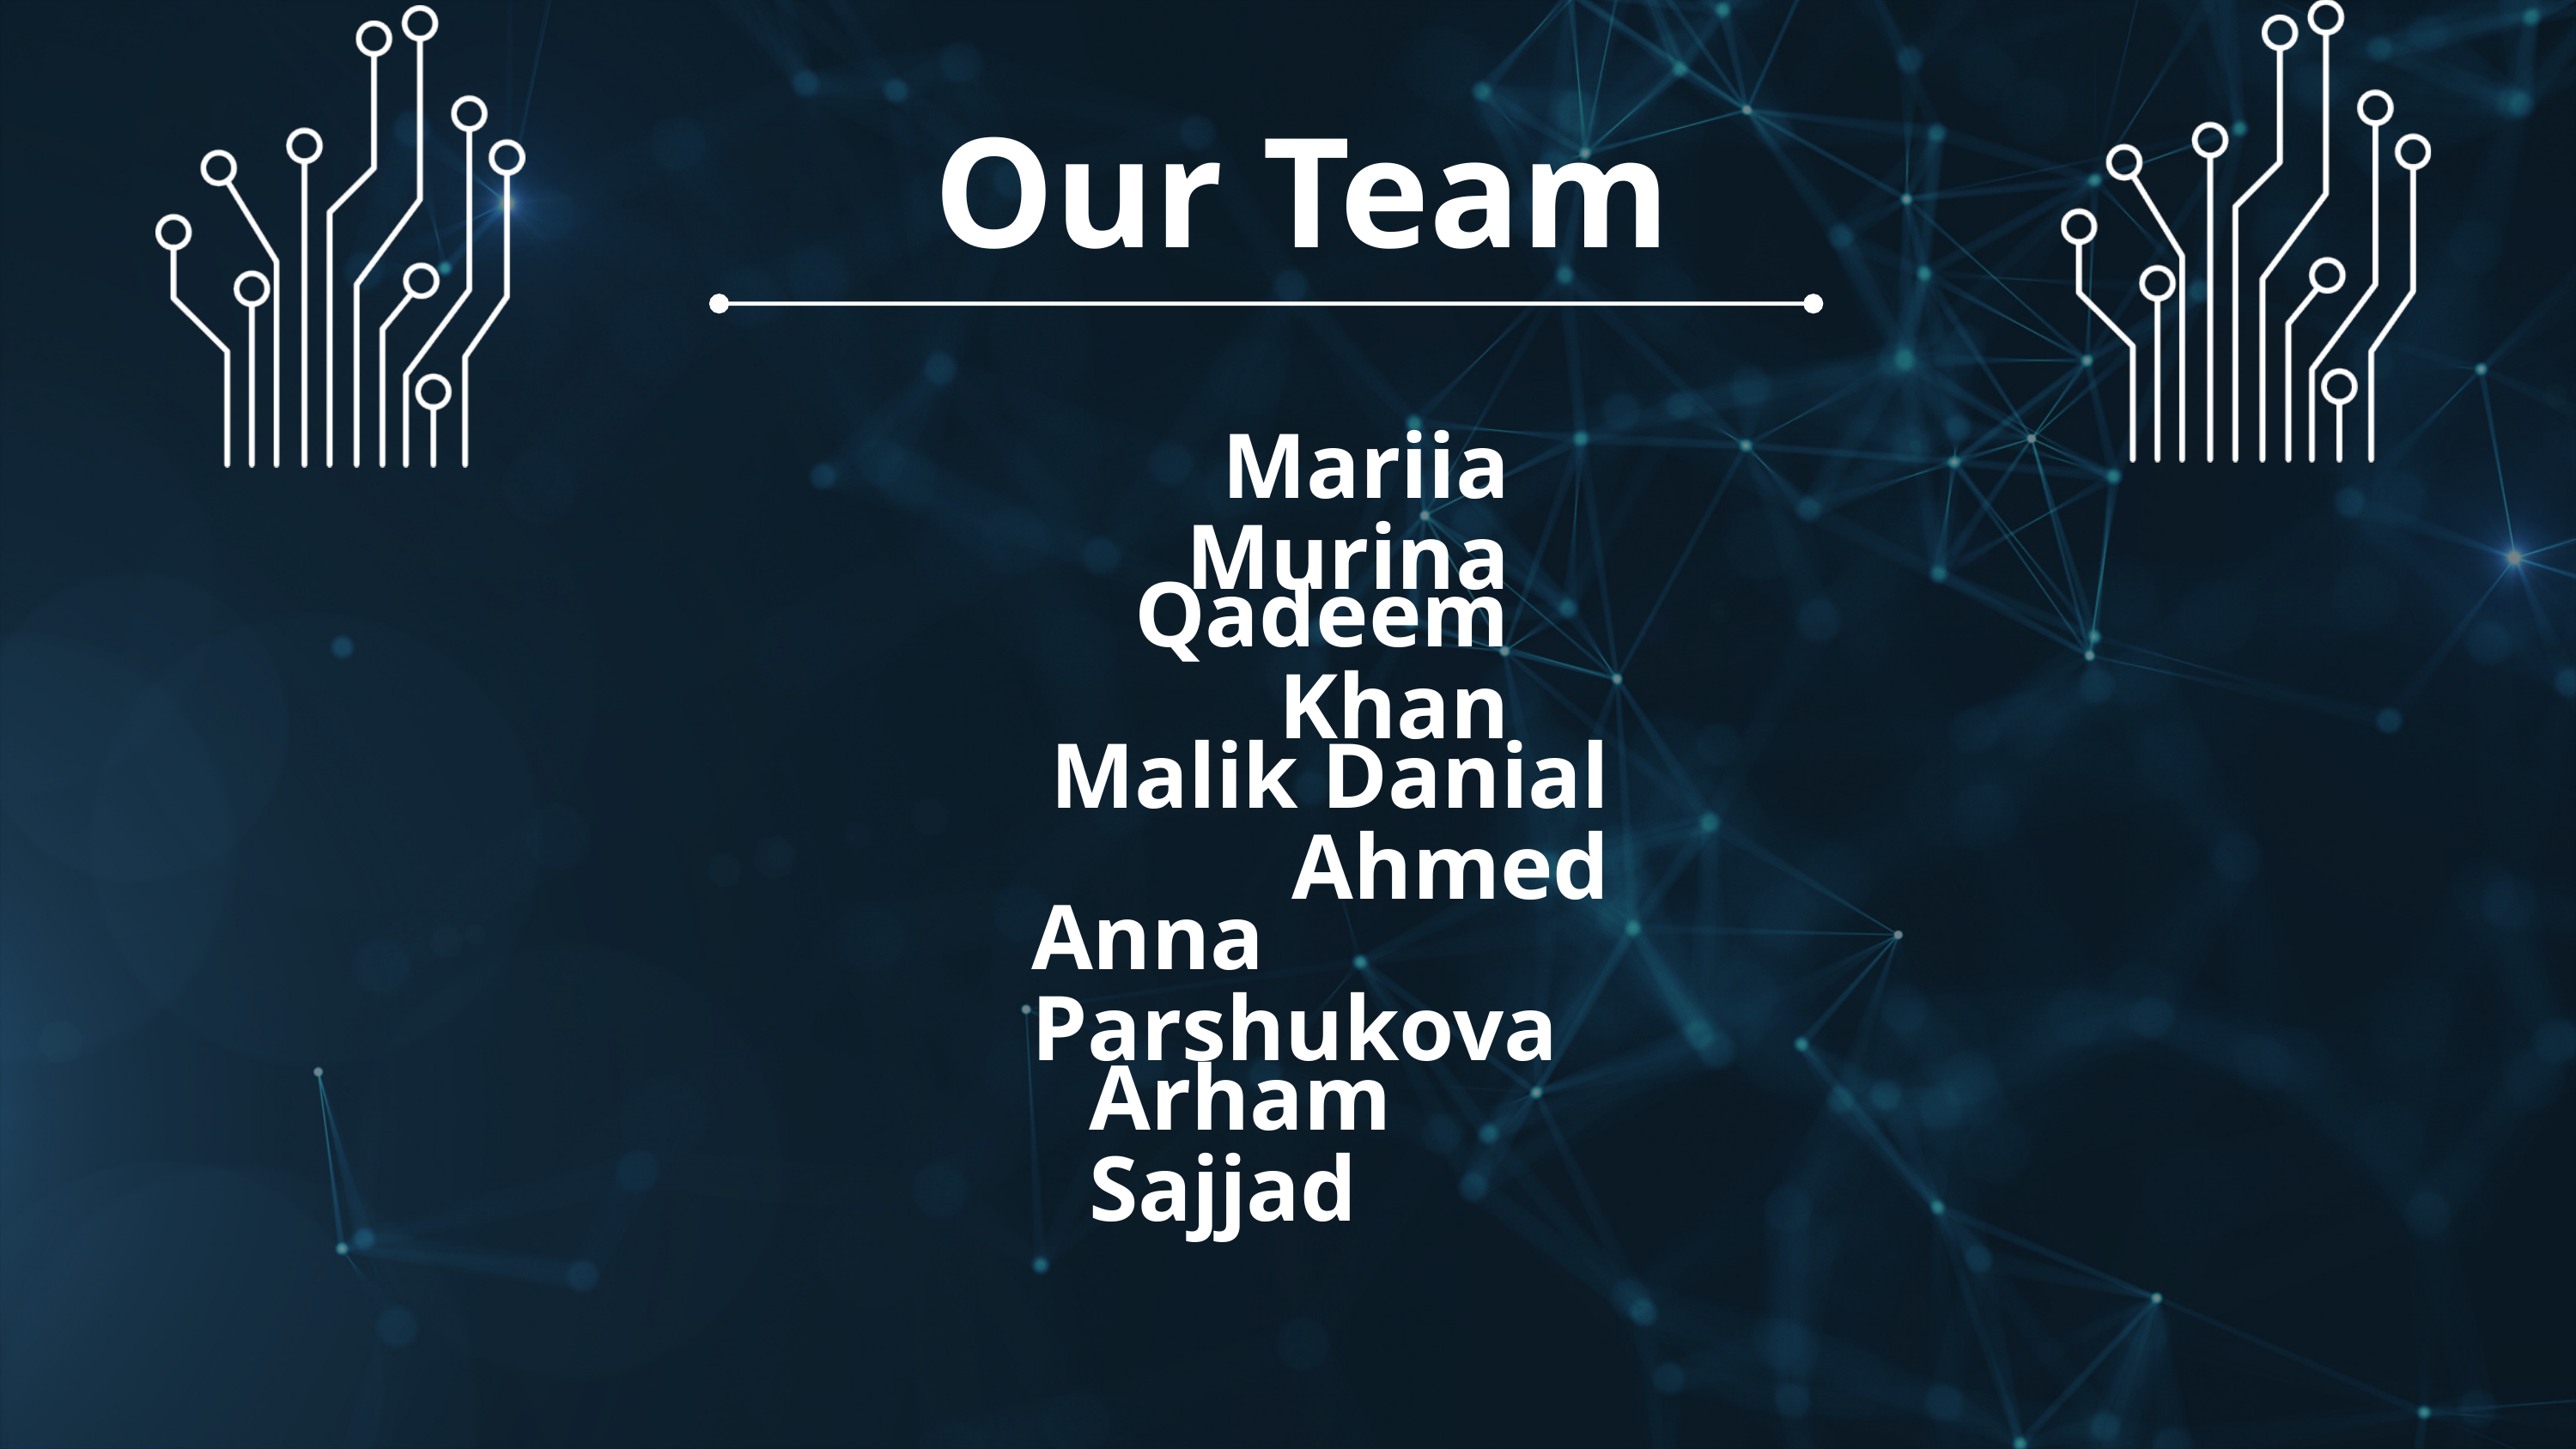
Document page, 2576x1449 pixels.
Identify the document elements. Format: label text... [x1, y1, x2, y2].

text_box Malik Danial Ahmed [965, 735, 1611, 918]
text_box [710, 294, 1823, 313]
text_box Mariia Murina [1031, 425, 1510, 608]
text_box [2061, 0, 2432, 463]
text_box Arham Sajjad [1089, 1057, 1540, 1240]
text_box Anna Parshukova [1031, 895, 1598, 1079]
text_box Qadeem Khan [1055, 573, 1510, 756]
text_box [0, 0, 2576, 1449]
text_box Our Team [526, 109, 2045, 279]
text_box [155, 5, 526, 469]
